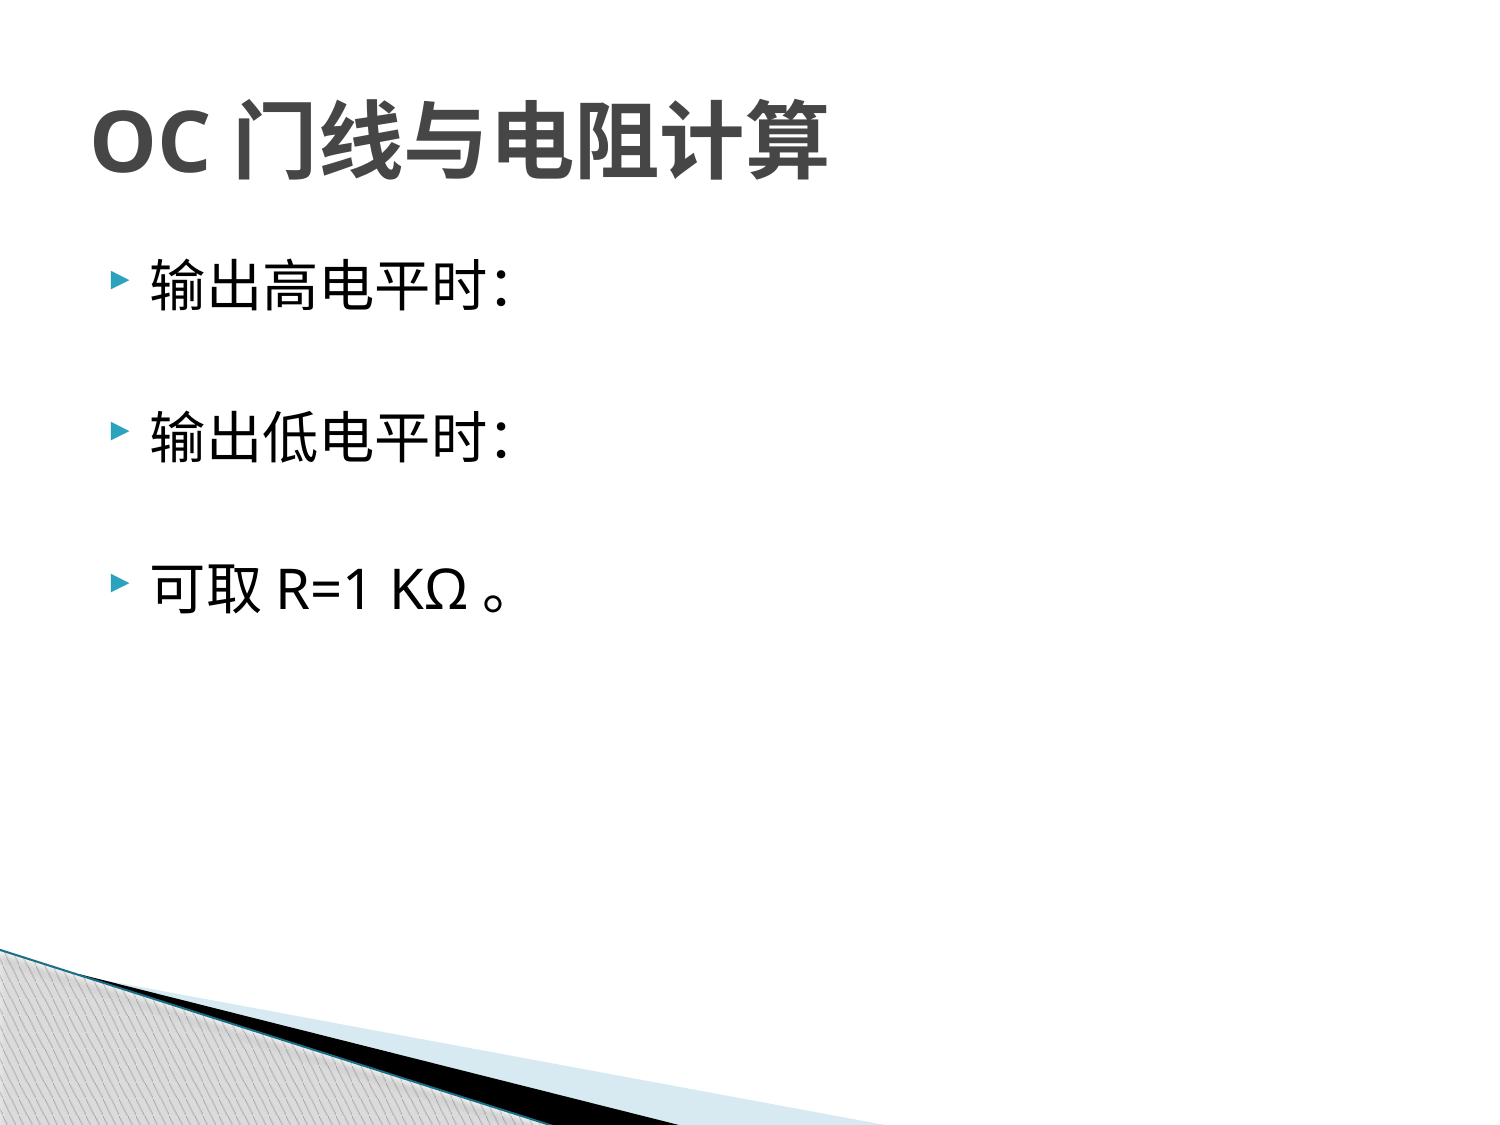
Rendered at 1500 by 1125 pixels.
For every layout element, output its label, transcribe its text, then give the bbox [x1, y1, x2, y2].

title OC门线与电阻计算 [75, 45, 1425, 233]
